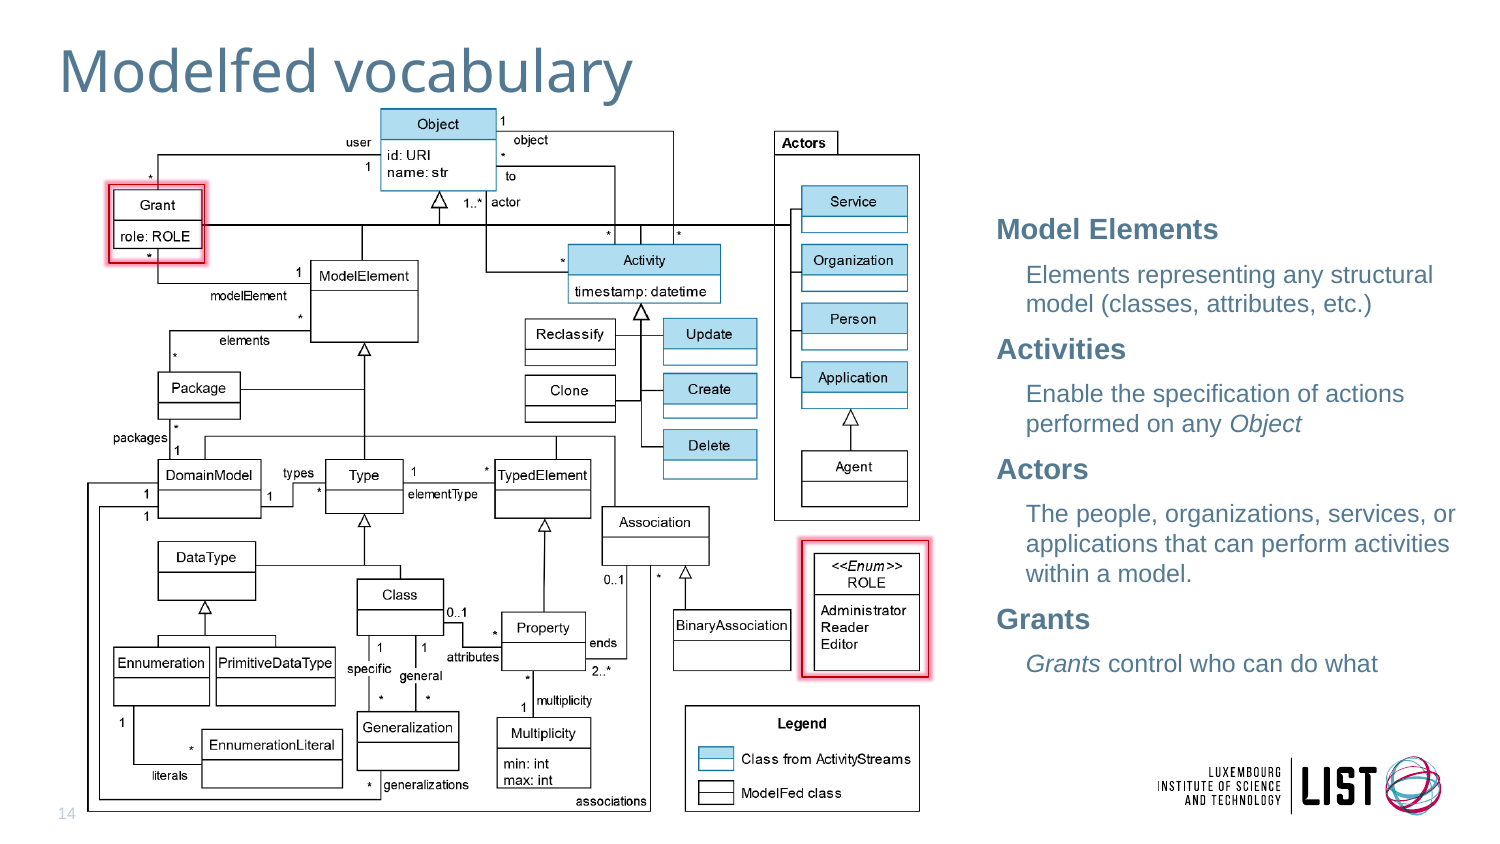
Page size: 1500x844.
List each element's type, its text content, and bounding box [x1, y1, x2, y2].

picture [87, 108, 920, 814]
list Model Elements Elements representing any structural model (classes, attributes, etc.) Activities Enable the specification of actions performed on any Object Actors The people, organizations, services, or applications that can perform activities within a model. Grants Grants control who can do what [996, 210, 1480, 707]
slide_number 14 [57, 798, 126, 828]
text_box [925, 538, 931, 679]
text_box Modelfed vocabulary [58, 45, 1441, 151]
